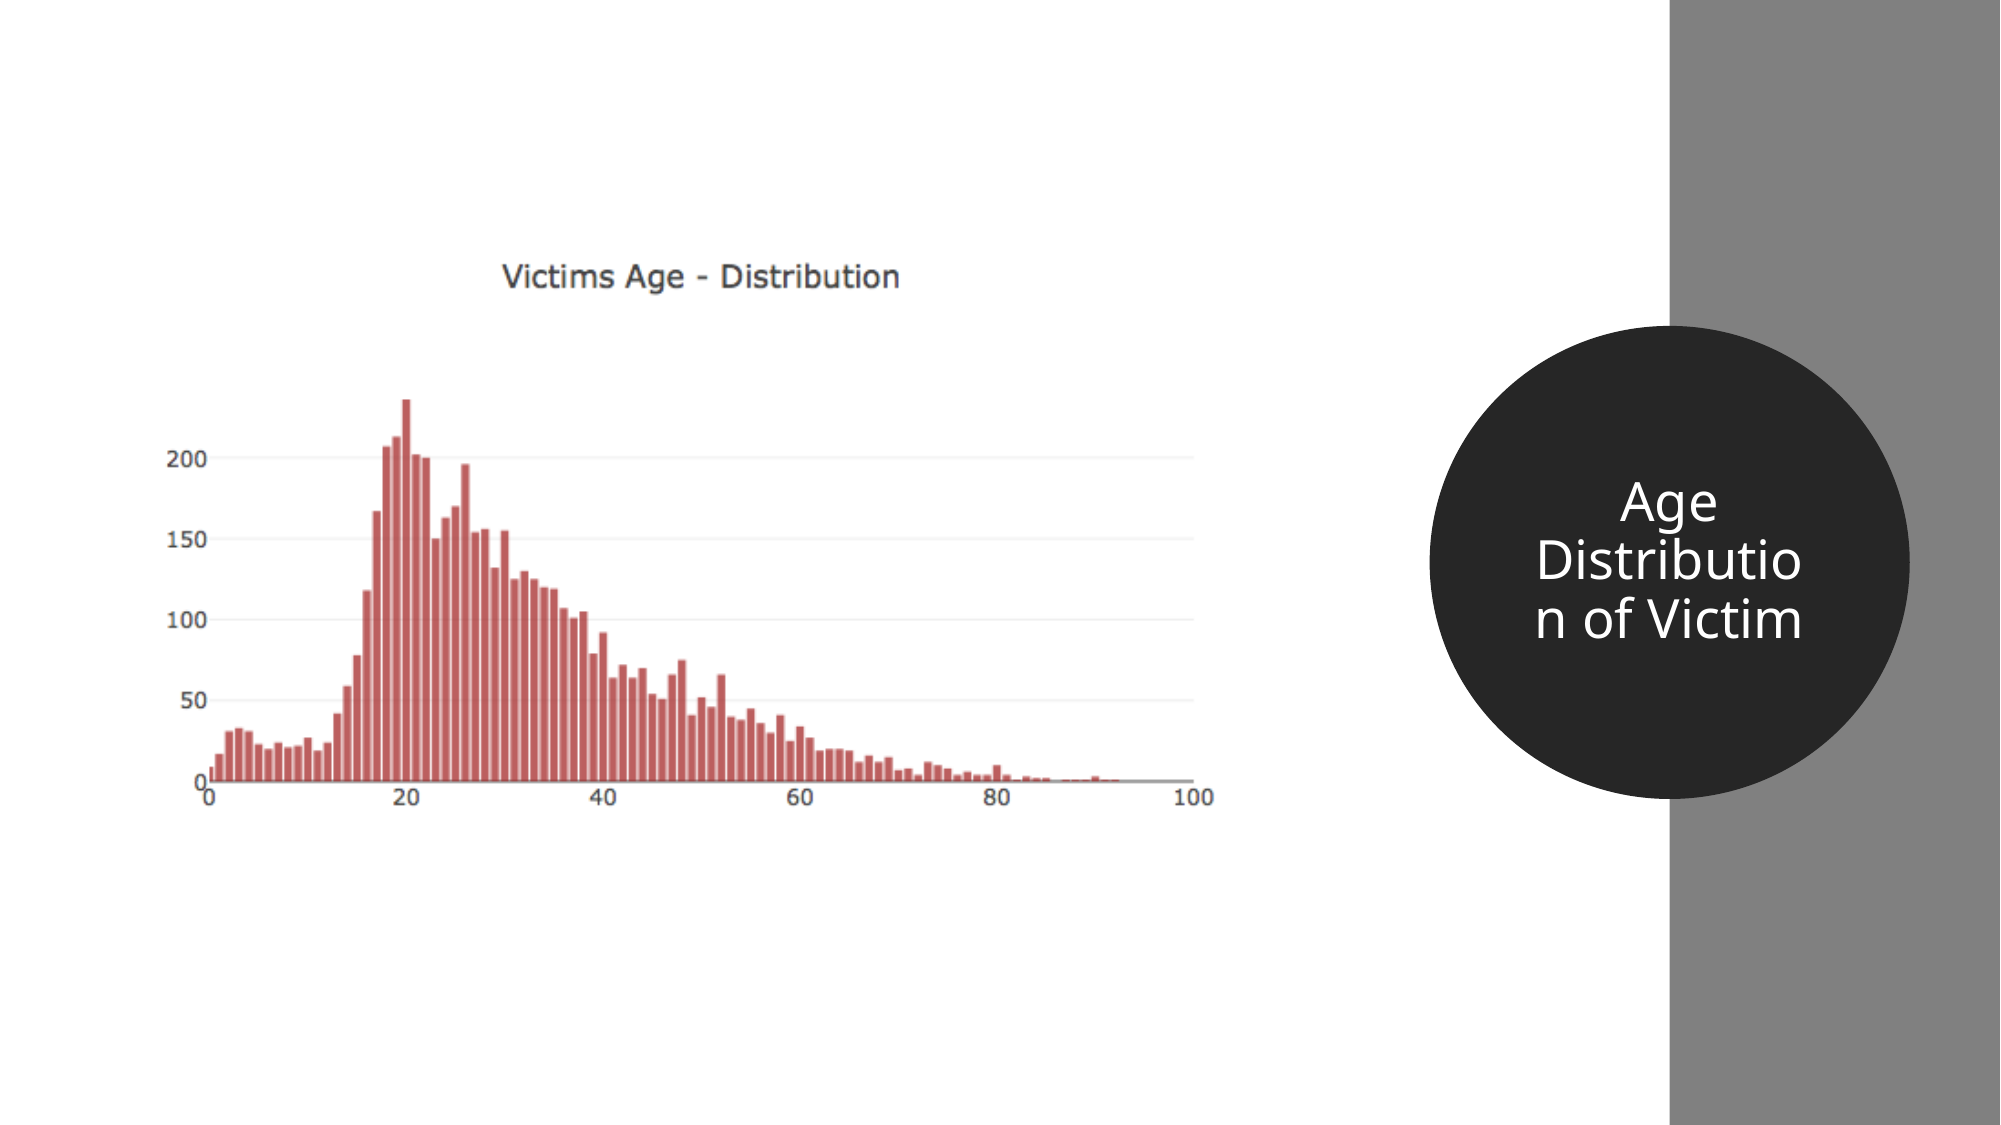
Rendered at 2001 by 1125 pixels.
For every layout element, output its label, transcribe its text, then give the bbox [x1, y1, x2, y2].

text_box Age Distribution of Victim [1443, 340, 1896, 785]
text_box [1669, 0, 2000, 1125]
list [64, 197, 1340, 928]
